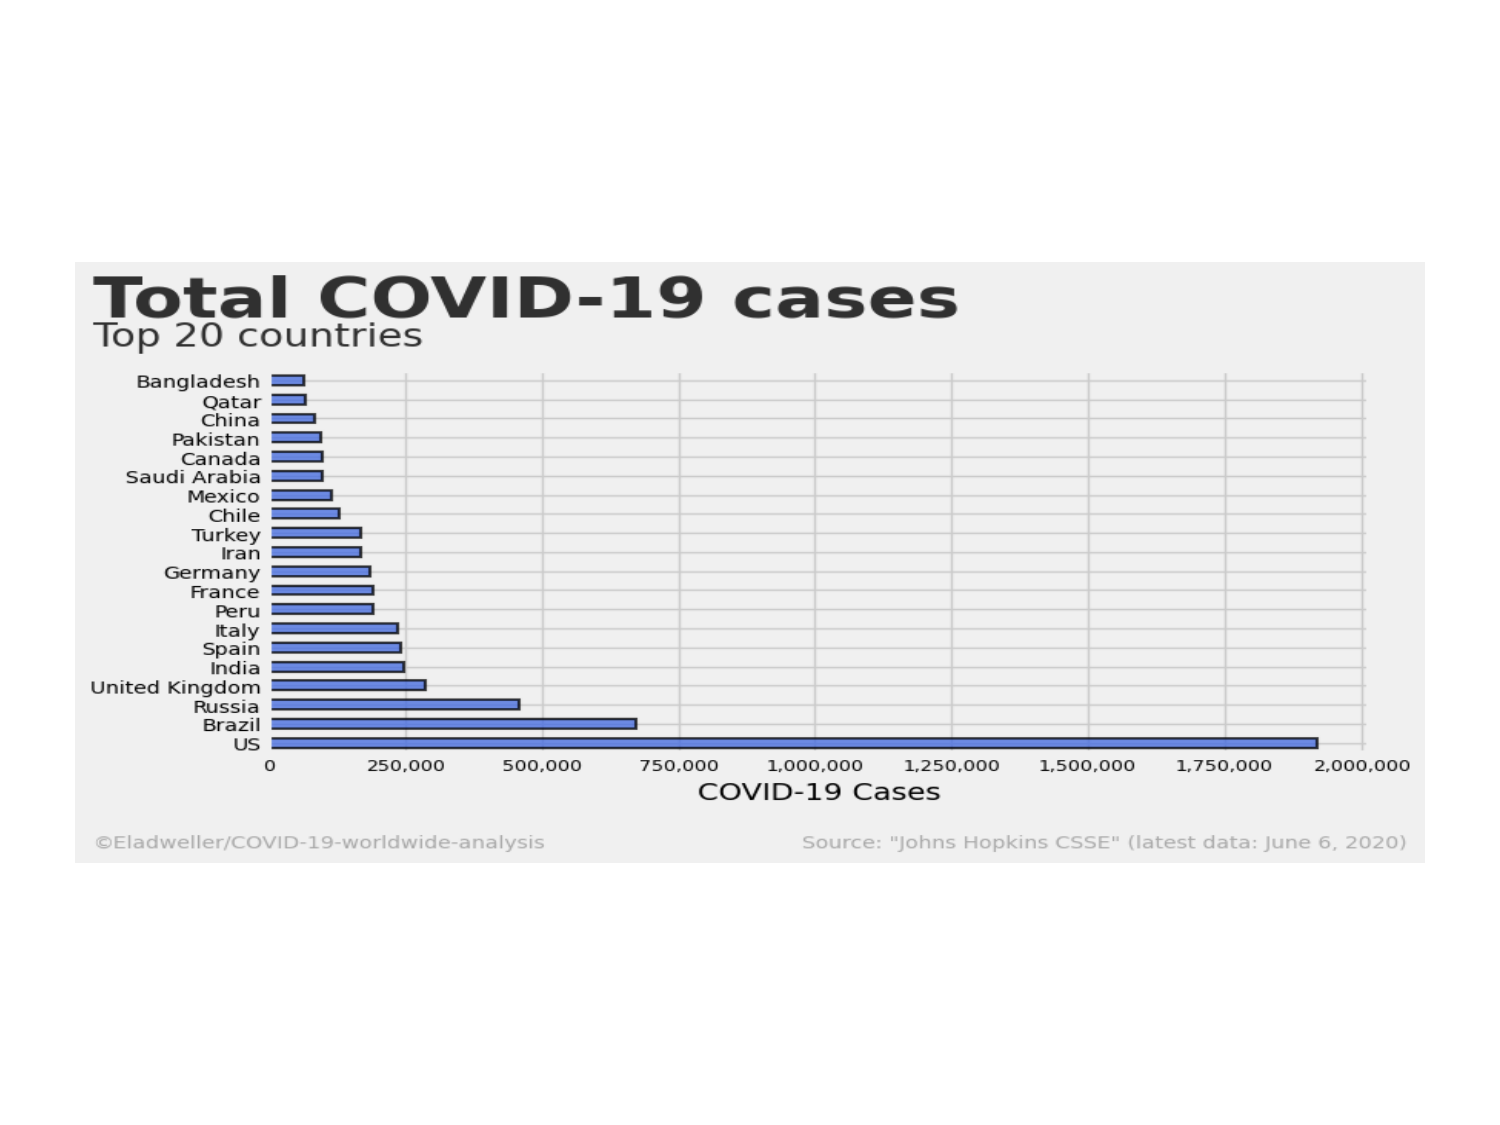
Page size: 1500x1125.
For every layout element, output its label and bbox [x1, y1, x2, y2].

picture [74, 262, 1426, 863]
